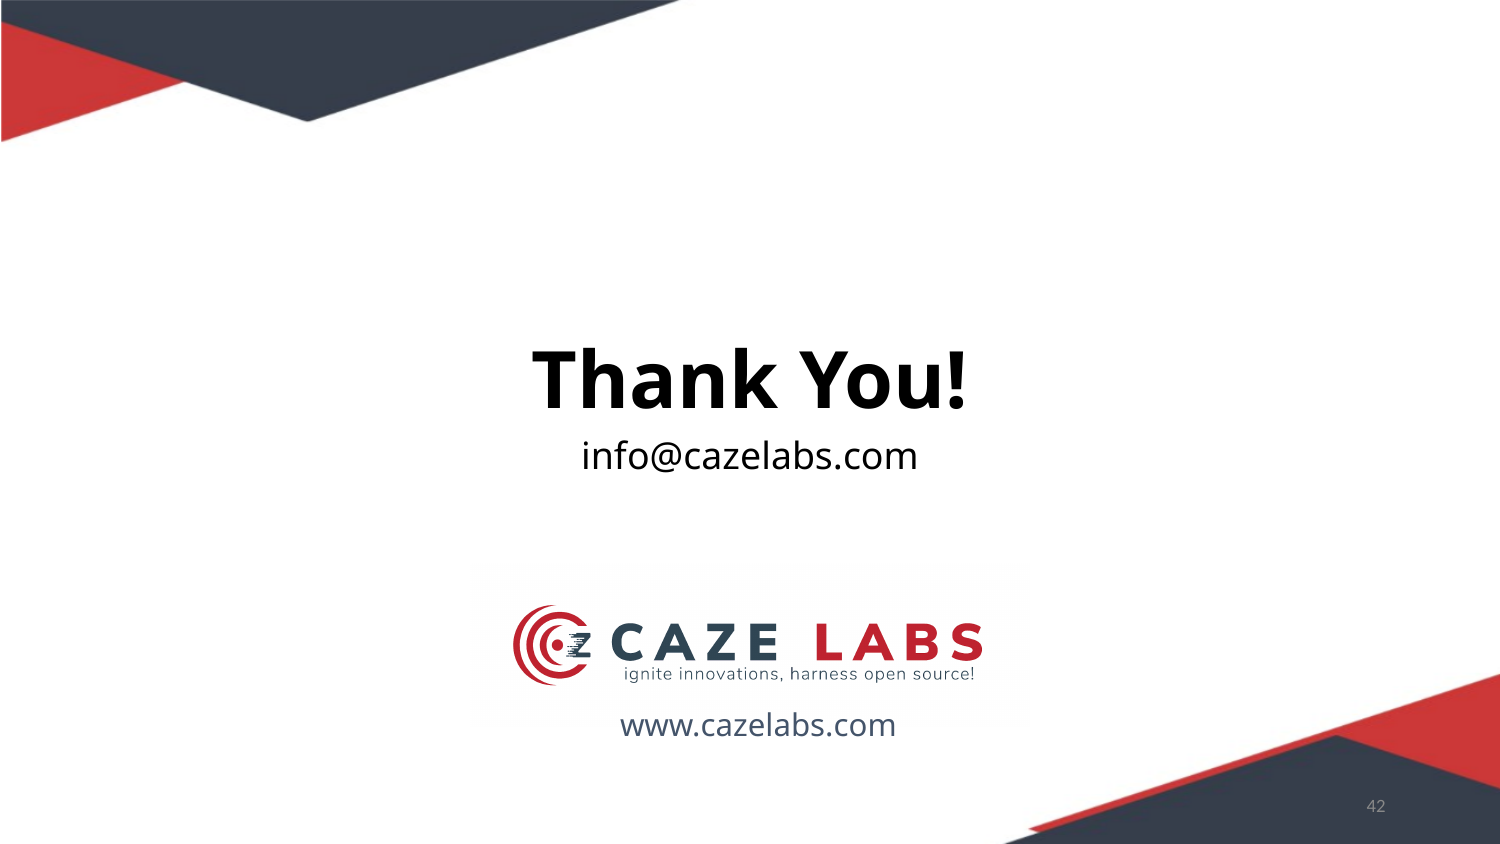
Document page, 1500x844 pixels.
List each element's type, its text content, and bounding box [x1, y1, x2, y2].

picture [2, 1, 1500, 844]
subtitle info@cazelabs.com [553, 431, 947, 497]
title Thank You! [187, 138, 1313, 432]
slide_number ‹#› [1059, 782, 1397, 827]
